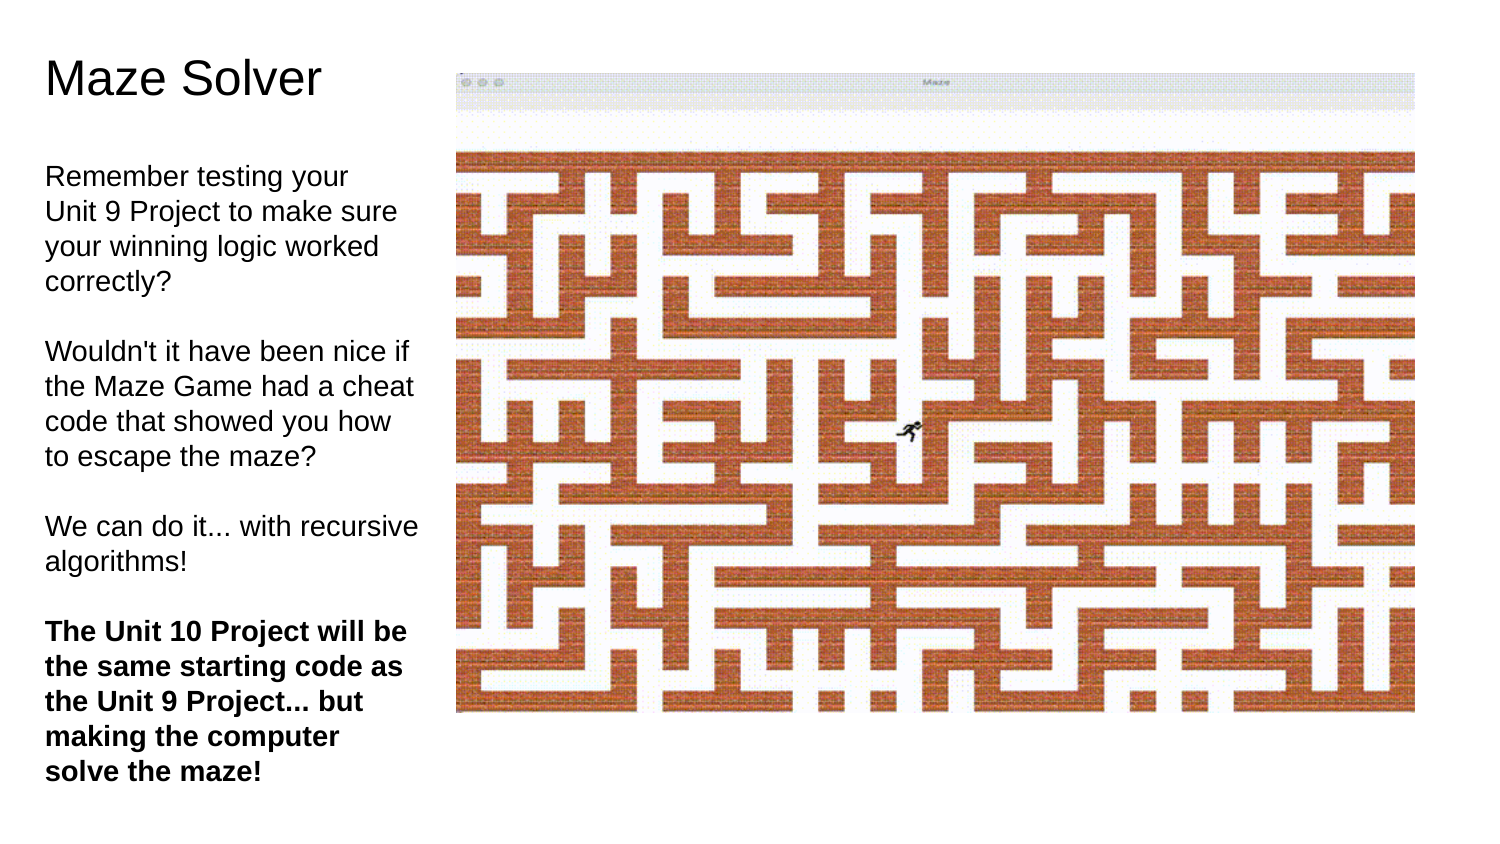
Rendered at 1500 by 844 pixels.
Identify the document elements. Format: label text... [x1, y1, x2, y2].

text_box Remember testing your Unit 9 Project to make sure your winning logic worked correctly? Wouldn't it have been nice if the Maze Game had a cheat code that showed you how to escape the maze? We can do it... with recursive algorithms! The Unit 10 Project will be the same starting code as the Unit 9 Project... but making the computer solve the maze! [29, 142, 438, 802]
text_box Maze Solver [29, 30, 438, 121]
picture [456, 73, 1416, 714]
